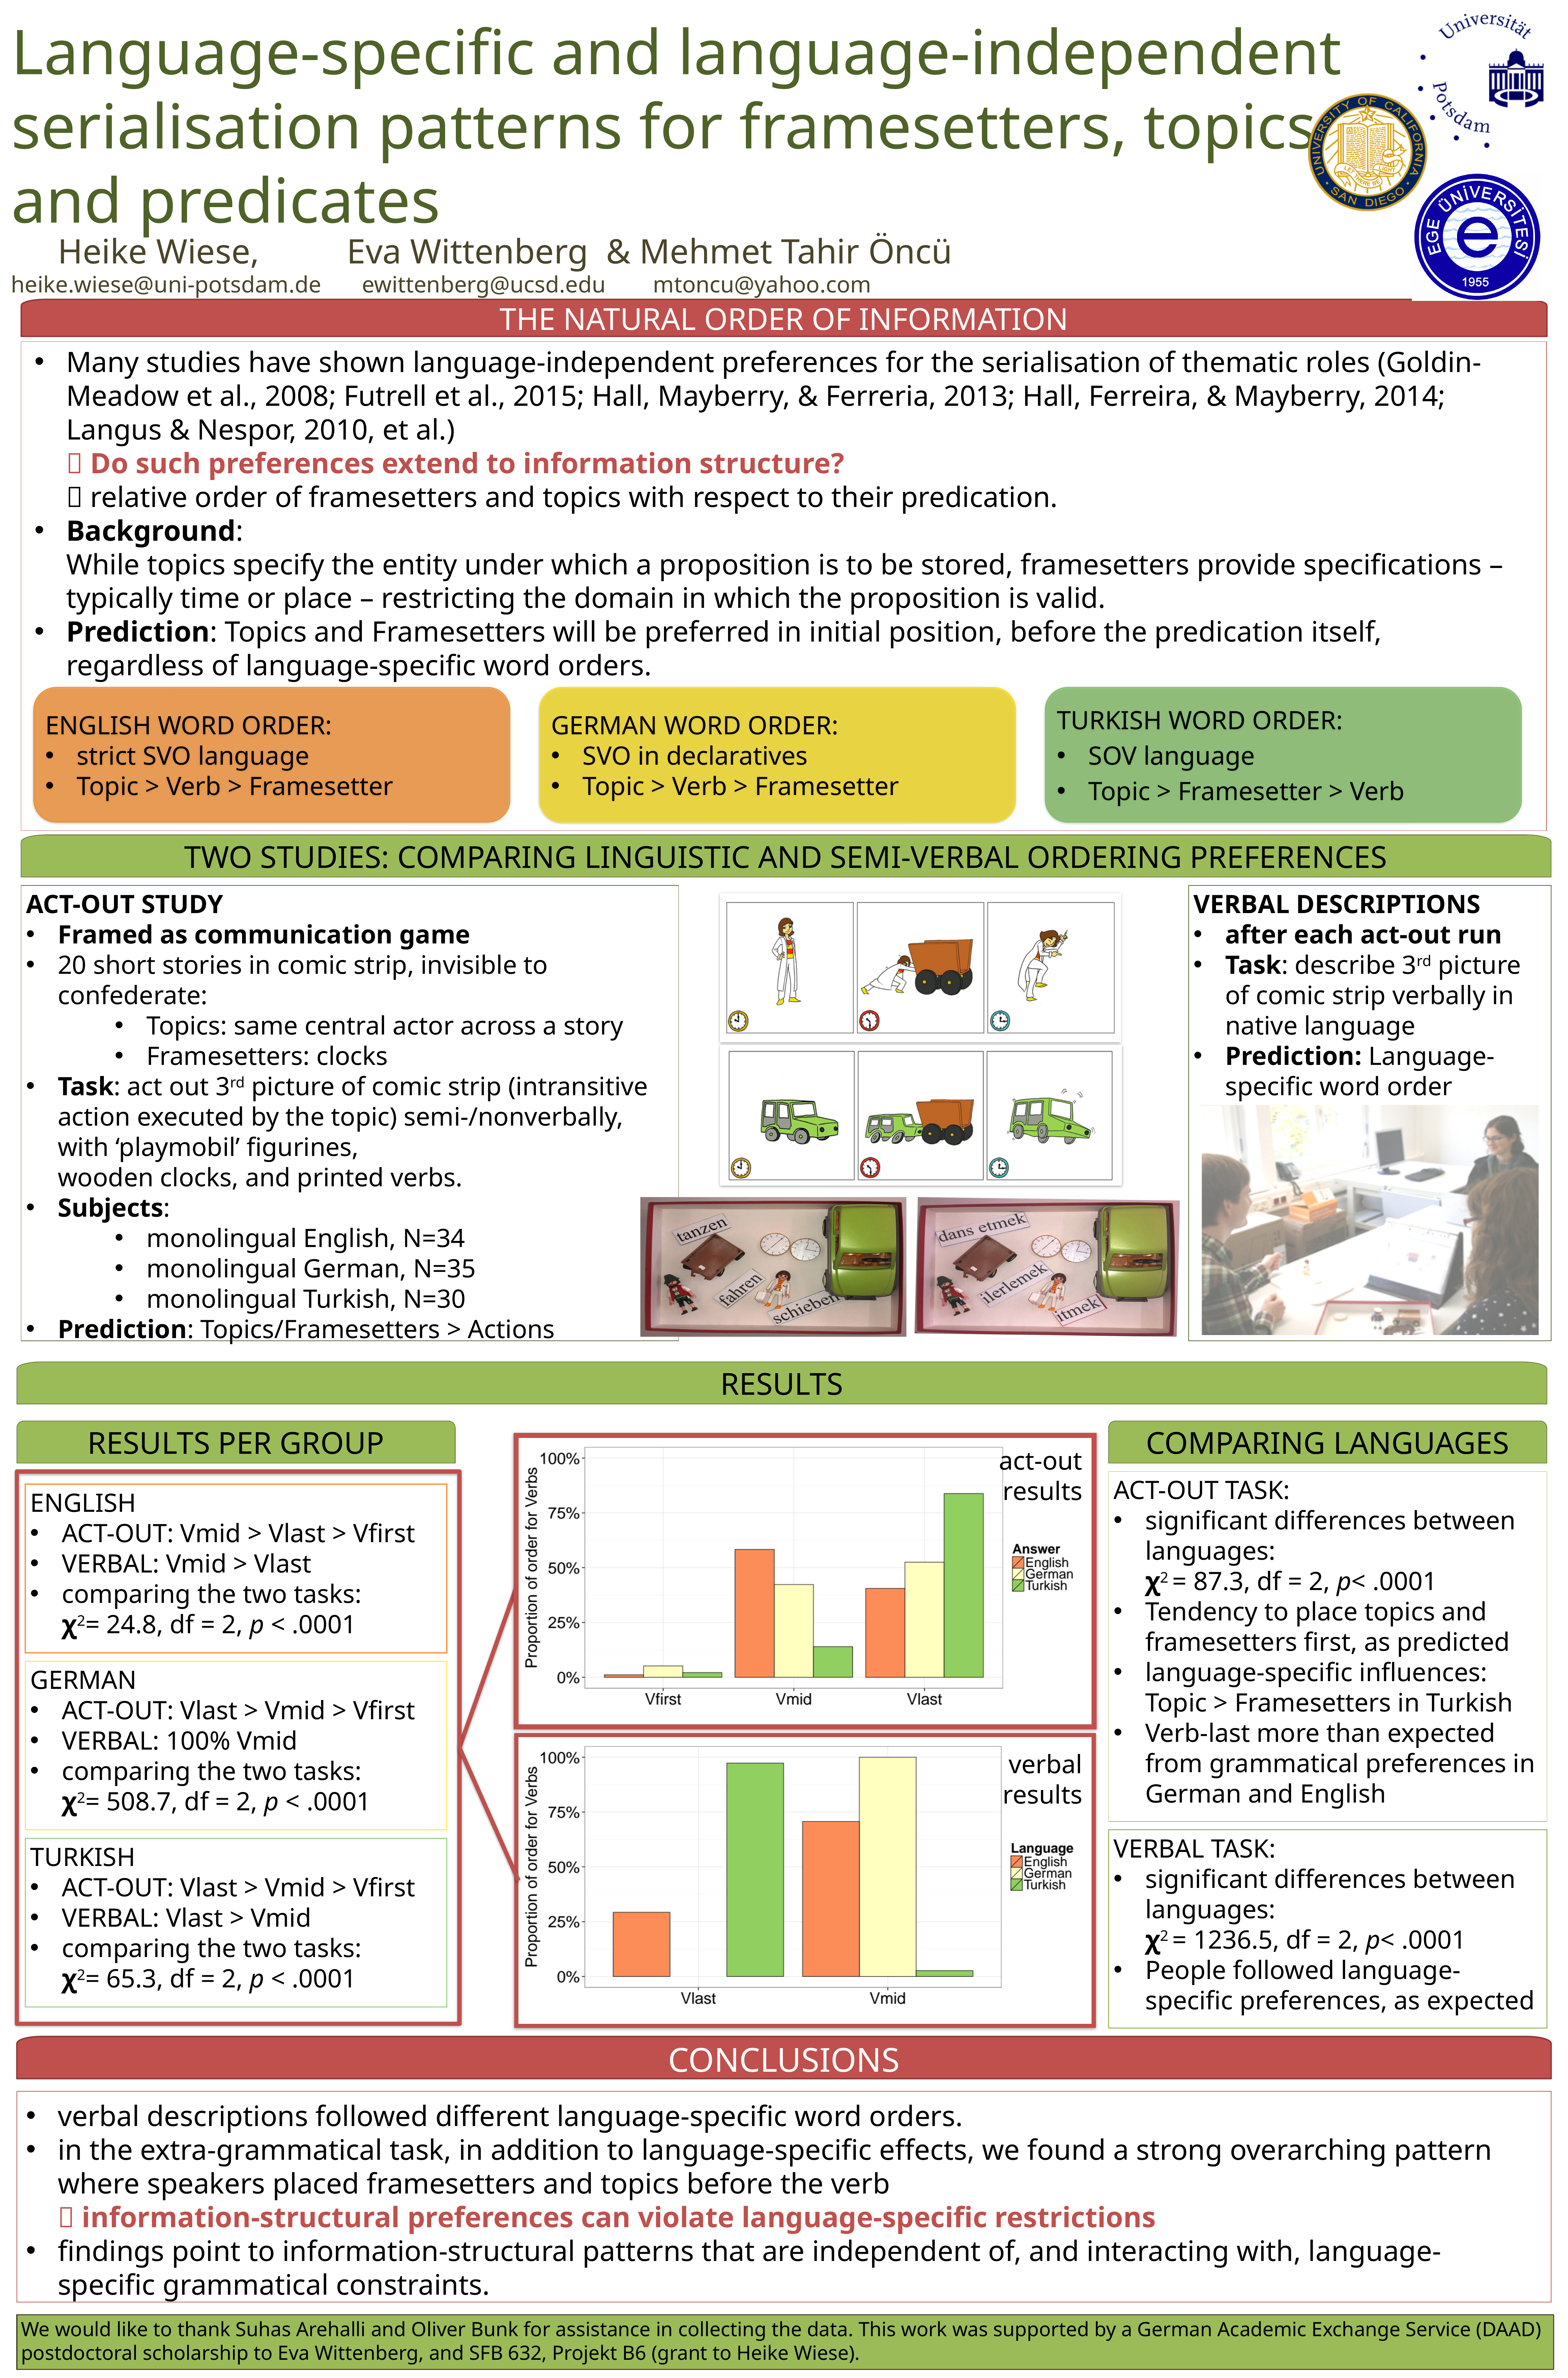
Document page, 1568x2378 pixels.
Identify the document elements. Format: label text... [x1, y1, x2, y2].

text_box THE NATURAL ORDER OF INFORMATION [20, 299, 1548, 337]
picture [640, 1197, 906, 1337]
text_box CONCLUSIONS [16, 2036, 1552, 2079]
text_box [17, 1471, 519, 2024]
text_box ACT-OUT TASK: significant differences between languages: χ2 = 87.3, df = 2, p< .0001 Tendency to place topics and framesetters first, as predicted language-specific influences: Topic > Framesetters in Turkish Verb-last more than expected from grammatical preferences in German and English [1108, 1471, 1547, 1821]
text_box RESULTS [17, 1362, 1547, 1404]
text_box RESULTS PER GROUP [17, 1421, 456, 1463]
picture [519, 1737, 1092, 2024]
picture [914, 1197, 1180, 1337]
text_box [459, 1747, 519, 1881]
text_box [17, 2091, 1551, 2302]
picture [725, 898, 1116, 1038]
text_box We would like to thank Suhas Arehalli and Oliver Bunk for assistance in collecting the data. This work was supported by a German Academic Exchange Service (DAAD) postdoctoral scholarship to Eva Wittenberg, and SFB 632, Projekt B6 (grant to Heike Wiese). [17, 2315, 1554, 2370]
picture [725, 1050, 1117, 1181]
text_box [518, 1438, 1092, 1725]
picture [1201, 1104, 1539, 1335]
text_box COMPARING LANGUAGES [1108, 1421, 1547, 1463]
picture [1269, 12, 1546, 301]
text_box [21, 834, 1551, 1341]
text_box verbal descriptions followed different language-specific word orders. in the extra-grammatical task, in addition to language-specific effects, we found a strong overarching pattern where speakers placed framesetters and topics before the verb  information-structural preferences can violate language-specific restrictions findings point to information-structural patterns that are independent of, and interacting with, language-specific grammatical constraints. [21, 2095, 1539, 2303]
text_box Heike Wiese, Eva Wittenberg & Mehmet Tahir Öncü heike.wiese@uni-potsdam.de ewittenberg@ucsd.edu mtoncu@yahoo.com [1, 228, 1194, 300]
text_box Language-specific and language-independent serialisation patterns for framesetters, topics, and predicates [7, 10, 1378, 237]
text_box [21, 341, 1546, 831]
text_box Many studies have shown language-independent preferences for the serialisation of thematic roles (Goldin-Meadow et al., 2008; Futrell et al., 2015; Hall, Mayberry, & Ferreria, 2013; Hall, Ferreira, & Mayberry, 2014; Langus & Nespor, 2010, et al.)  Do such preferences extend to information structure?  relative order of framesetters and topics with respect to their predication. Background: While topics specify the entity under which a proposition is to be stored, framesetters provide specifications – typically time or place – restricting the domain in which the proposition is valid. Prediction: Topics and Framesetters will be preferred in initial position, before the predication itself, regardless of language-specific word orders. [29, 341, 1526, 684]
text_box VERBAL TASK: significant differences between languages: χ2 = 1236.5, df = 2, p< .0001 People followed language-specific preferences, as expected [1108, 1830, 1547, 2028]
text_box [33, 687, 1522, 822]
